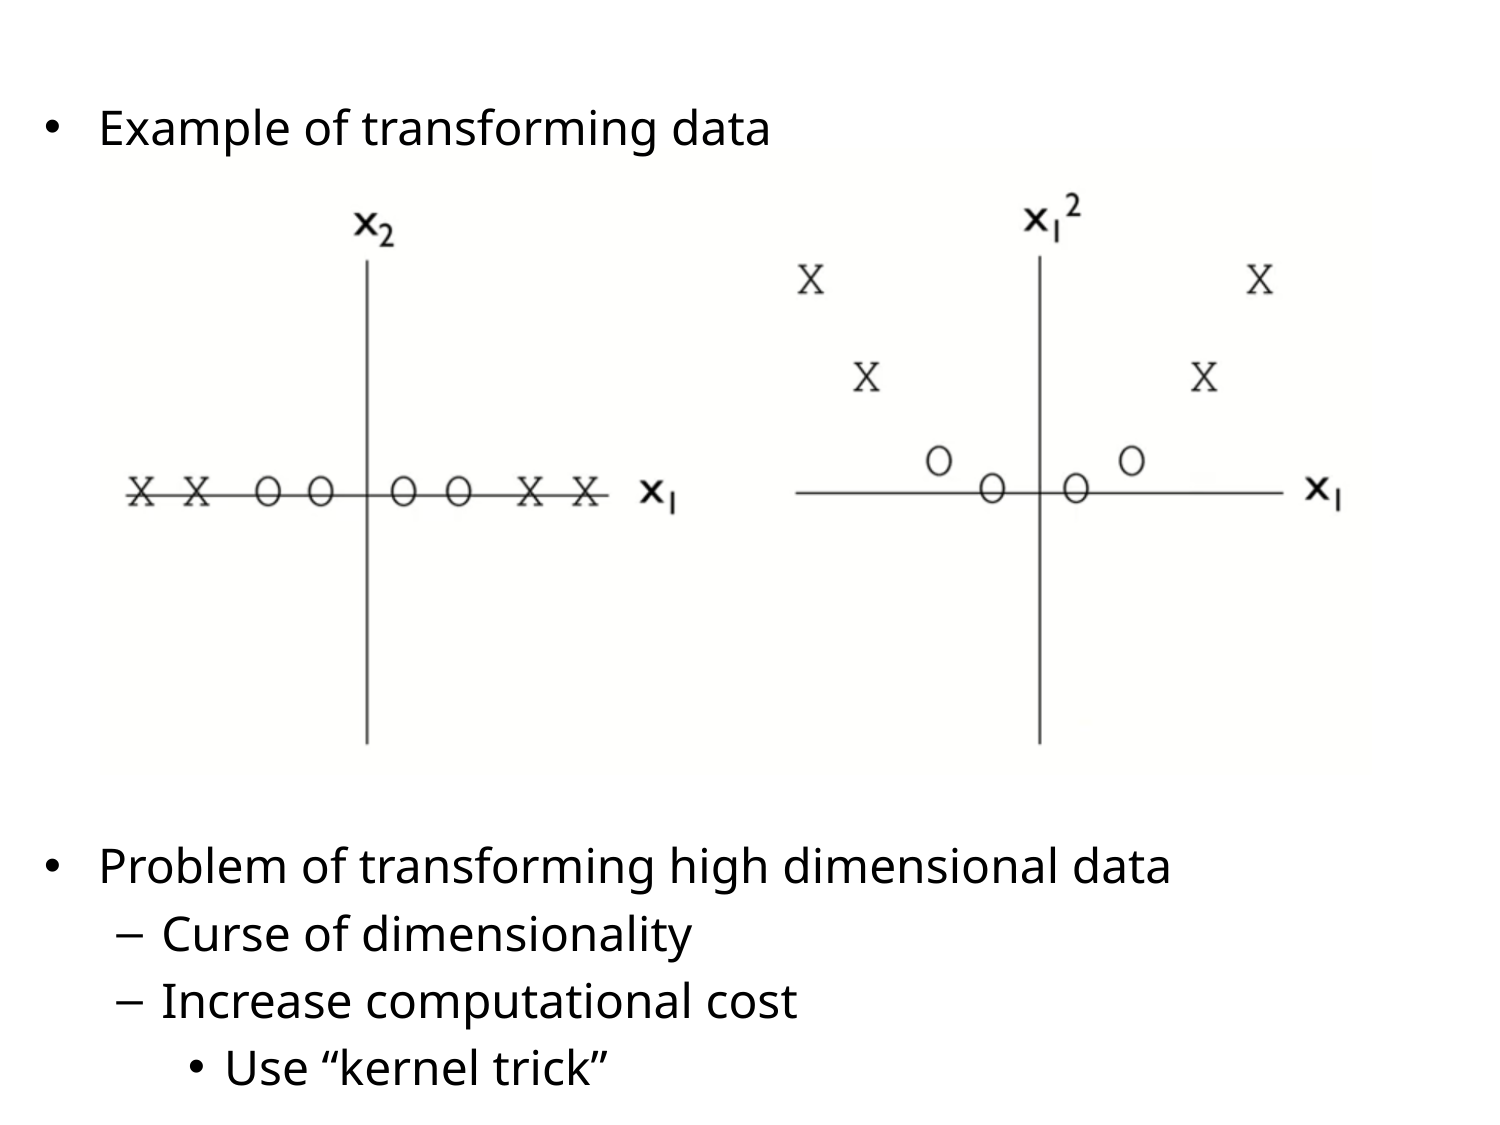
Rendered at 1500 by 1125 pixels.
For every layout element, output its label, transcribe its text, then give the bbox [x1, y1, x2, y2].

picture [100, 148, 1373, 776]
text_box Example of transforming data Problem of transforming high dimensional data Curse of dimensionality Increase computational cost Use “kernel trick” [29, 89, 1483, 1106]
